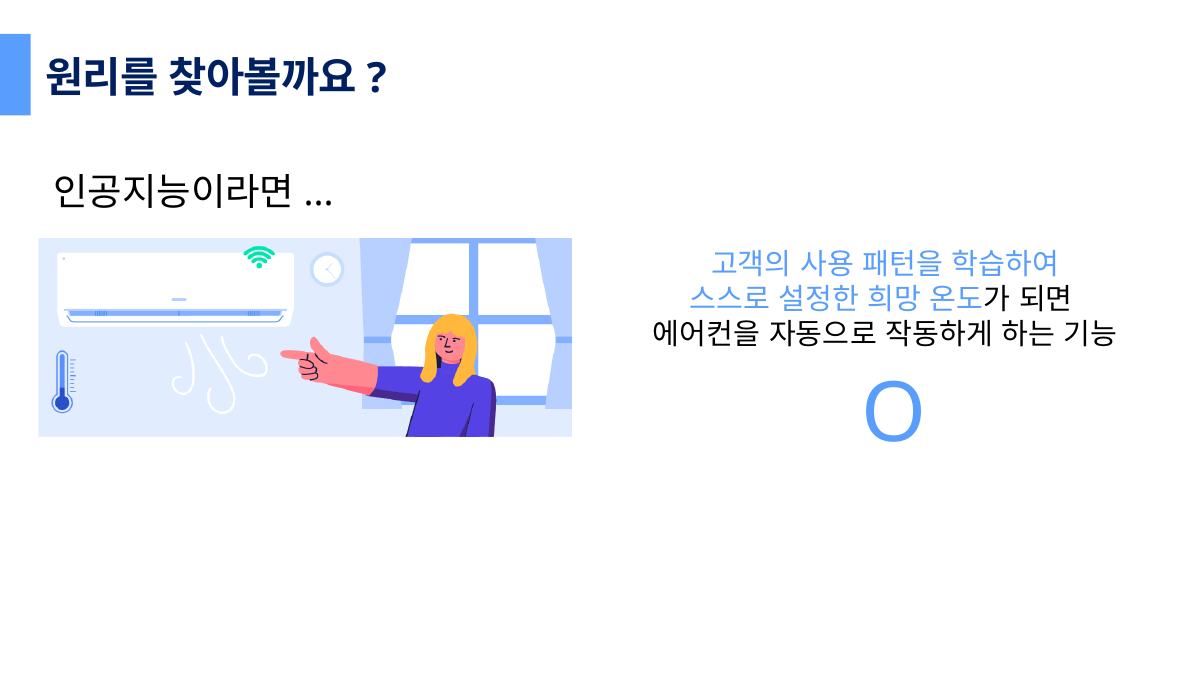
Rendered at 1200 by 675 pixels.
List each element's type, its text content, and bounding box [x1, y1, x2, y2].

text_box 인공지능이라면... [38, 160, 623, 221]
text_box 원리를 찾아볼까요? [32, 43, 485, 109]
text_box [0, 33, 32, 116]
picture [38, 238, 572, 437]
text_box 고객의 사용 패턴을 학습하여 스스로 설정한 희망 온도가 되면 에어컨을 자동으로 작동하게 하는 기능 [609, 238, 1162, 358]
text_box O [846, 350, 942, 466]
